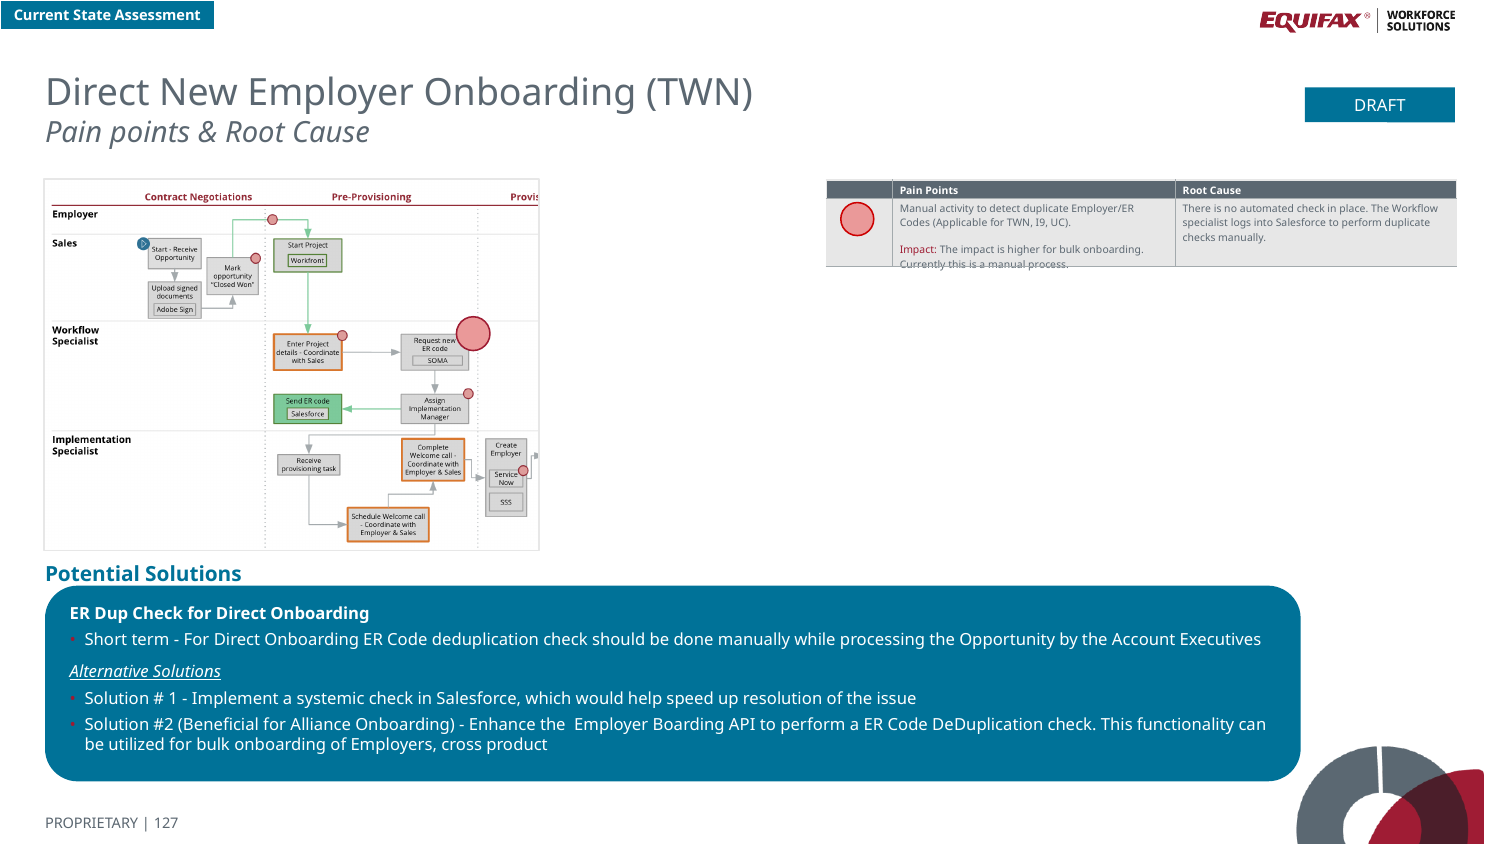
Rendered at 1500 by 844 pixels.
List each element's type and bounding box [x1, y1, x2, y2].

table_cell [1176, 199, 1456, 266]
table_header [827, 181, 892, 198]
table_cell [827, 199, 892, 266]
picture [0, 0, 1500, 844]
table_header [1176, 181, 1456, 198]
title [45, 36, 1455, 149]
text_box [840, 202, 874, 236]
text_box [0, 0, 215, 30]
text_box [44, 560, 1301, 782]
text_box [1304, 87, 1455, 123]
table_header [893, 181, 1175, 198]
table_cell [893, 199, 1175, 266]
